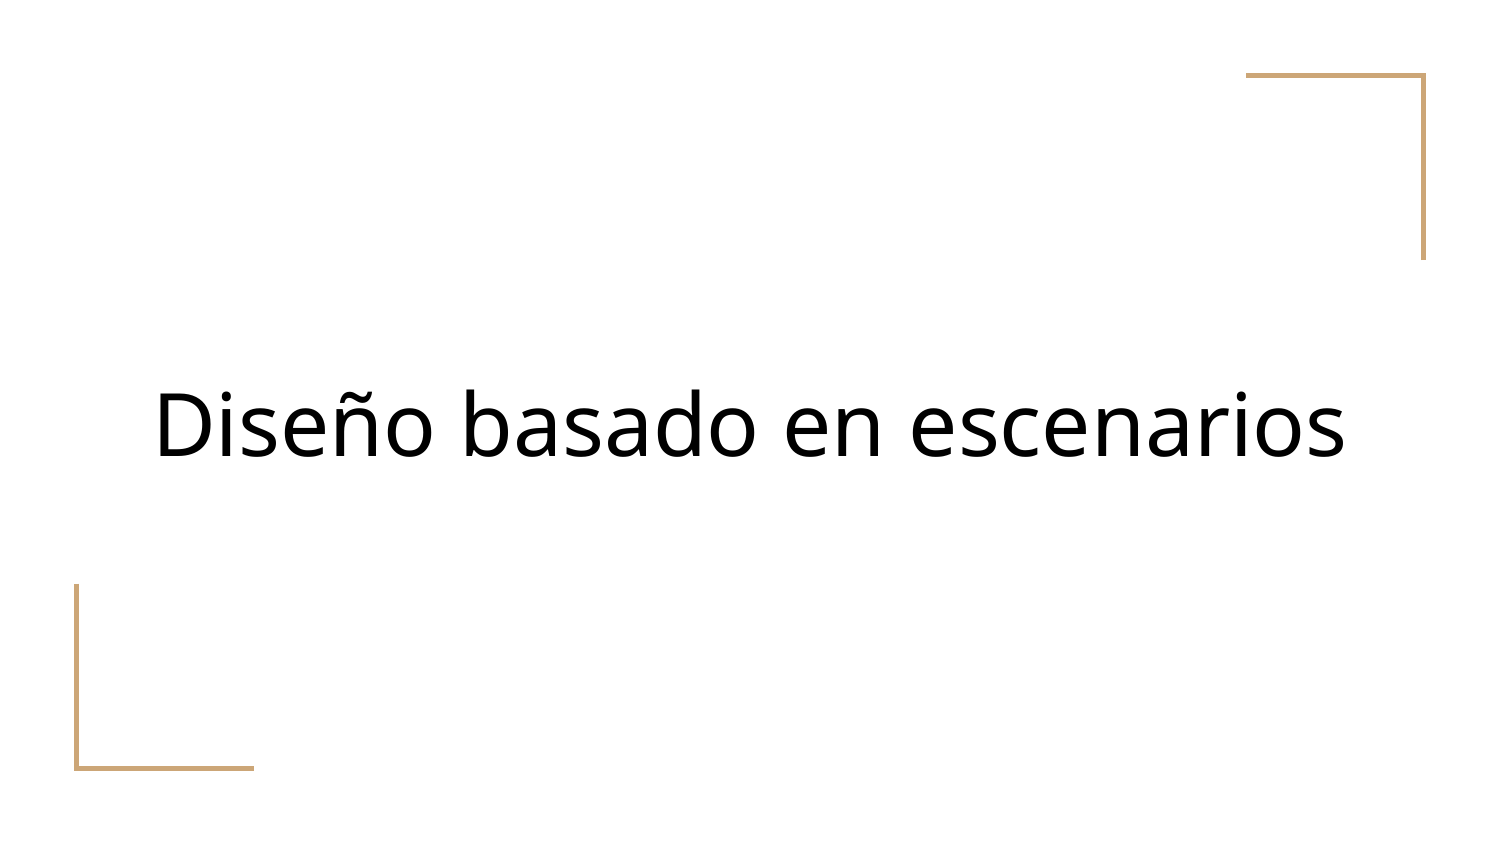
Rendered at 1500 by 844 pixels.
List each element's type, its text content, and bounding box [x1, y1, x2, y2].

title Diseño basado en escenarios [126, 296, 1374, 548]
